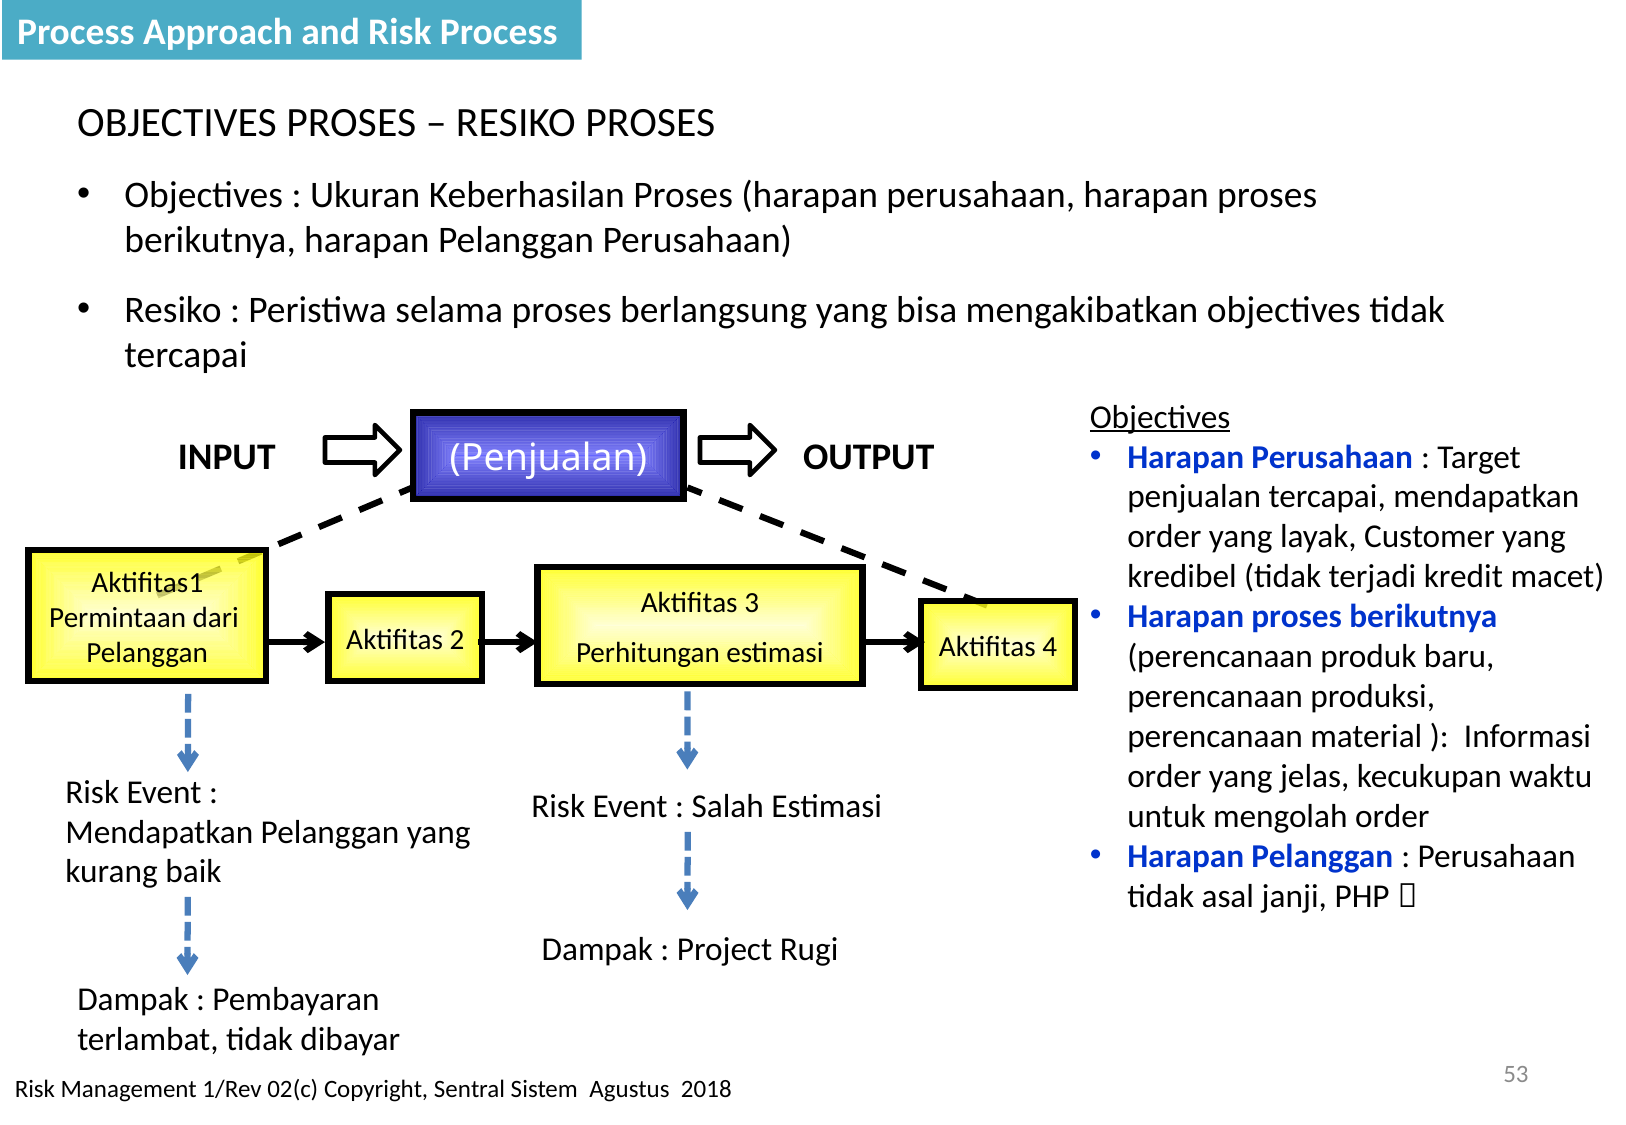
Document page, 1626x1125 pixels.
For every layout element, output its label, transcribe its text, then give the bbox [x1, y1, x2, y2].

text_box OUTPUT [788, 424, 950, 485]
text_box Dampak : Project Rugi [526, 919, 855, 975]
text_box Aktifitas 2 [328, 594, 483, 682]
text_box OBJECTIVES PROSES – RESIKO PROSES Objectives : Ukuran Keberhasilan Proses (harapan perusahaan, harapan proses berikutnya, harapan Pelanggan Perusahaan) Resiko : Peristiwa selama proses berlangsung yang bisa mengakibatkan objectives tidak tercapai [62, 87, 1488, 533]
text_box Risk Event : Salah Estimasi [516, 776, 906, 831]
text_box Objectives Harapan Perusahaan : Target penjualan tercapai, mendapatkan order yang layak, Customer yang kredibel (tidak terjadi kredit macet) Harapan proses berikutnya (perencanaan produk baru, perencanaan produksi, perencanaan material ): Informasi order yang jelas, kecukupan waktu untuk mengolah order Harapan Pelanggan : Perusahaan tidak asal janji, PHP  [1074, 387, 1625, 922]
text_box INPUT [163, 424, 291, 485]
text_box [697, 423, 778, 477]
text_box Risk Event : Mendapatkan Pelanggan yang kurang baik [50, 762, 513, 897]
text_box Aktifitas1 Permintaan dari Pelanggan [28, 549, 266, 681]
slide_number 53 [1164, 1042, 1544, 1103]
text_box (Penjualan) [413, 412, 684, 499]
text_box Aktifitas 3 Perhitungan estimasi [537, 567, 863, 685]
text_box Process Approach and Risk Process [2, 0, 582, 60]
text_box Dampak : Pembayaran terlambat, tidak dibayar [62, 969, 515, 1064]
text_box Aktifitas 4 [920, 600, 1075, 688]
text_box [322, 423, 403, 477]
